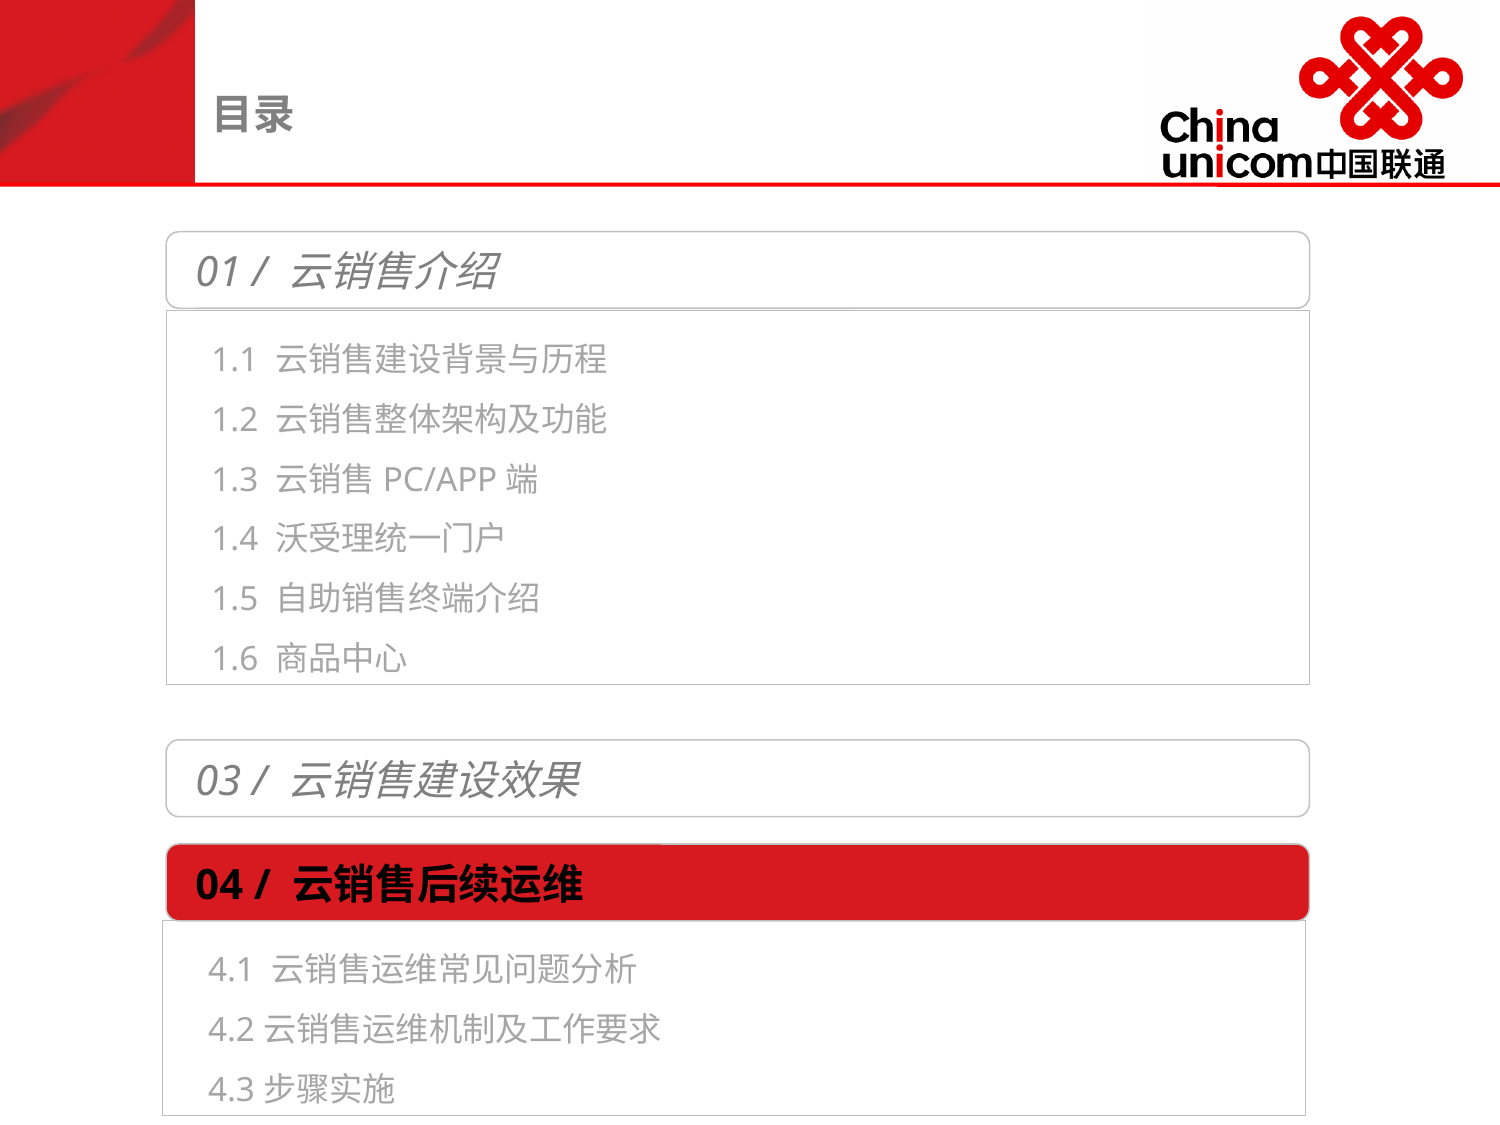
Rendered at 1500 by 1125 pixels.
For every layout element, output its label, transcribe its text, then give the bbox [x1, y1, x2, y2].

text_box 目录 [197, 66, 1176, 160]
picture [1149, 0, 1475, 182]
text_box 01 / 云销售介绍 [166, 231, 1310, 309]
text_box 03 / 云销售建设效果 [166, 739, 1310, 817]
text_box 04 / 云销售后续运维 [166, 843, 1310, 920]
text_box 4.1 云销售运维常见问题分析 4.2云销售运维机制及工作要求 4.3步骤实施 [162, 920, 1306, 1116]
picture [1149, 187, 1475, 192]
text_box 1.1 云销售建设背景与历程 1.2 云销售整体架构及功能 1.3 云销售PC/APP端 1.4 沃受理统一门户 1.5 自助销售终端介绍 1.6 商品中心 [166, 310, 1310, 685]
picture [0, 0, 195, 182]
